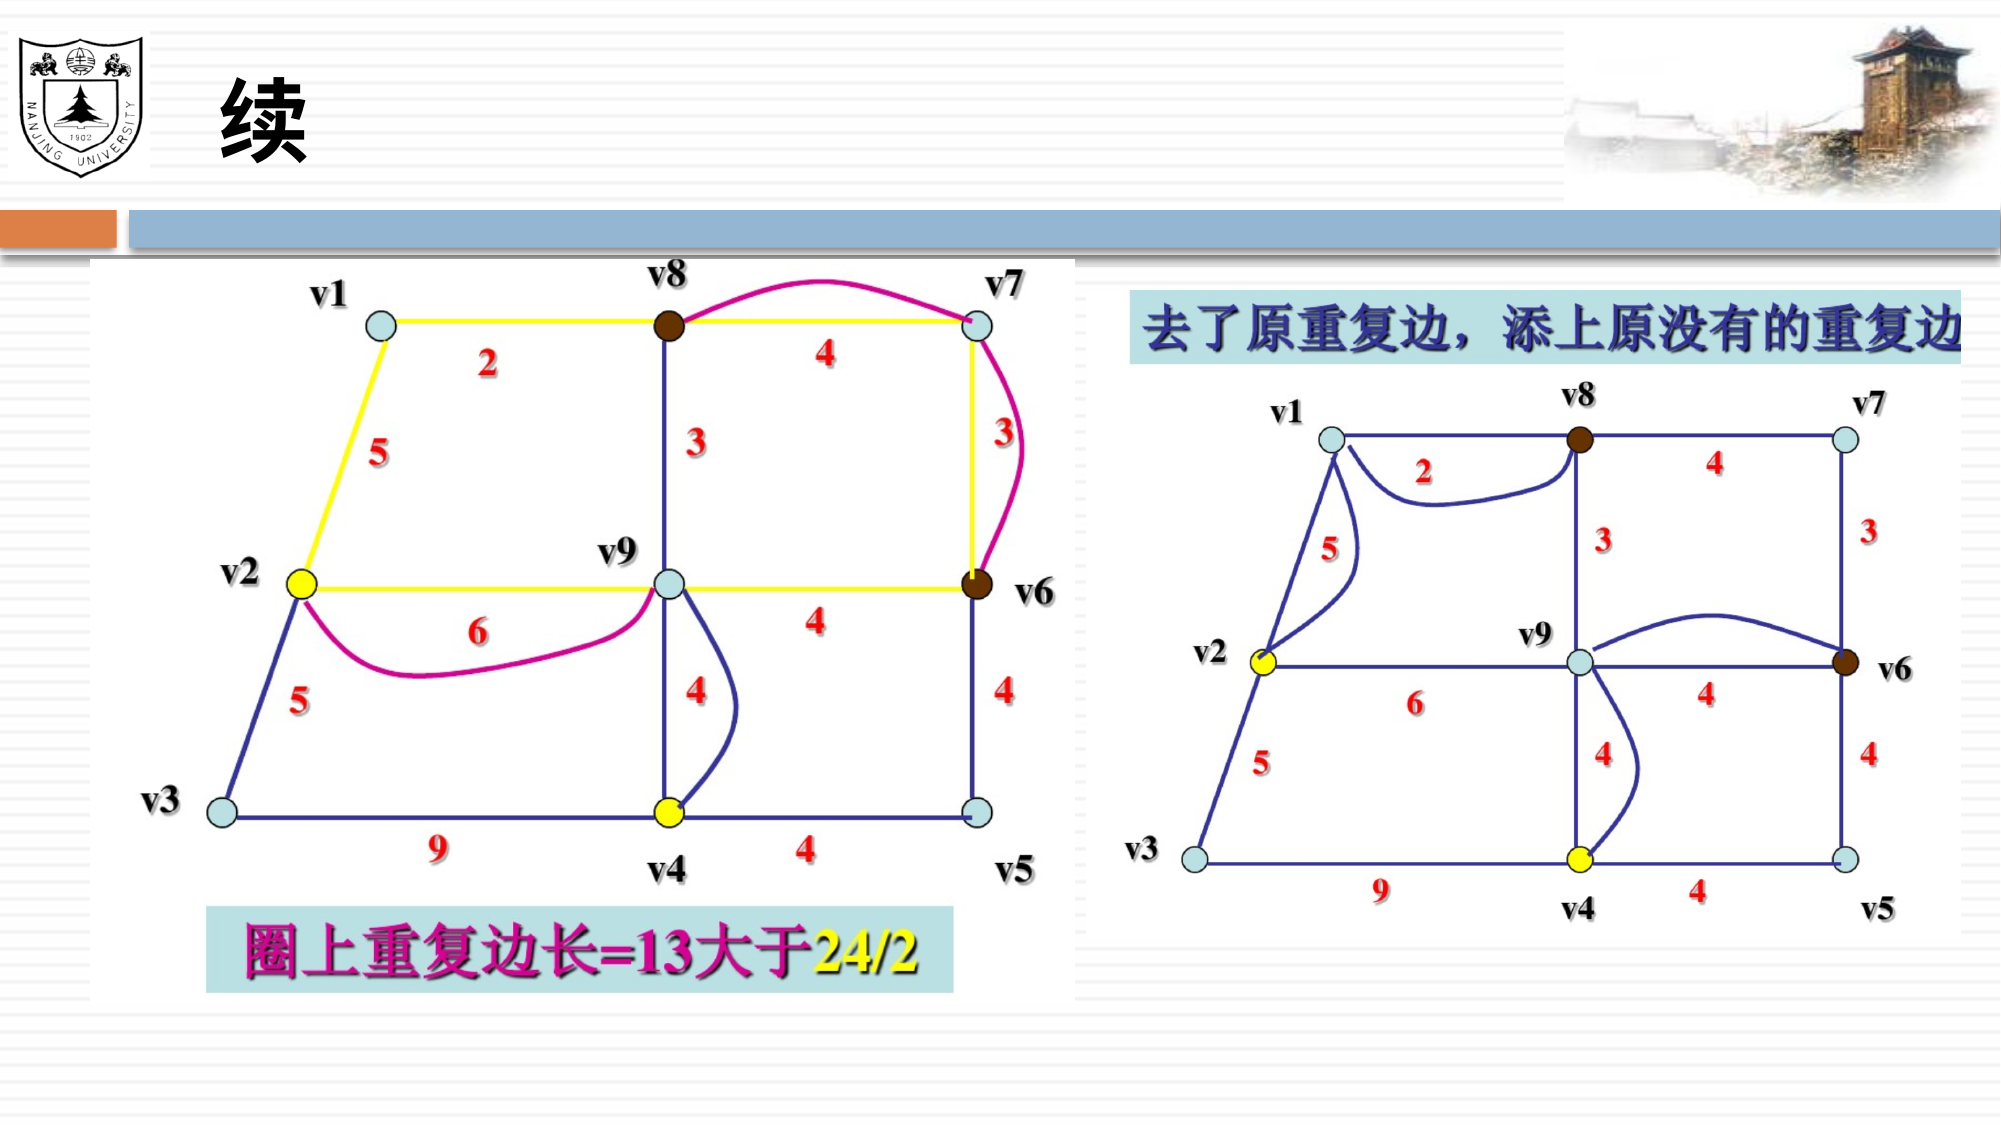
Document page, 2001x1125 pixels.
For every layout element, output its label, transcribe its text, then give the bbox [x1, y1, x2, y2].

picture [90, 258, 1075, 1004]
title 续 [203, 37, 1804, 200]
picture [1564, 23, 2000, 203]
picture [1086, 290, 1962, 939]
picture [8, 31, 150, 181]
